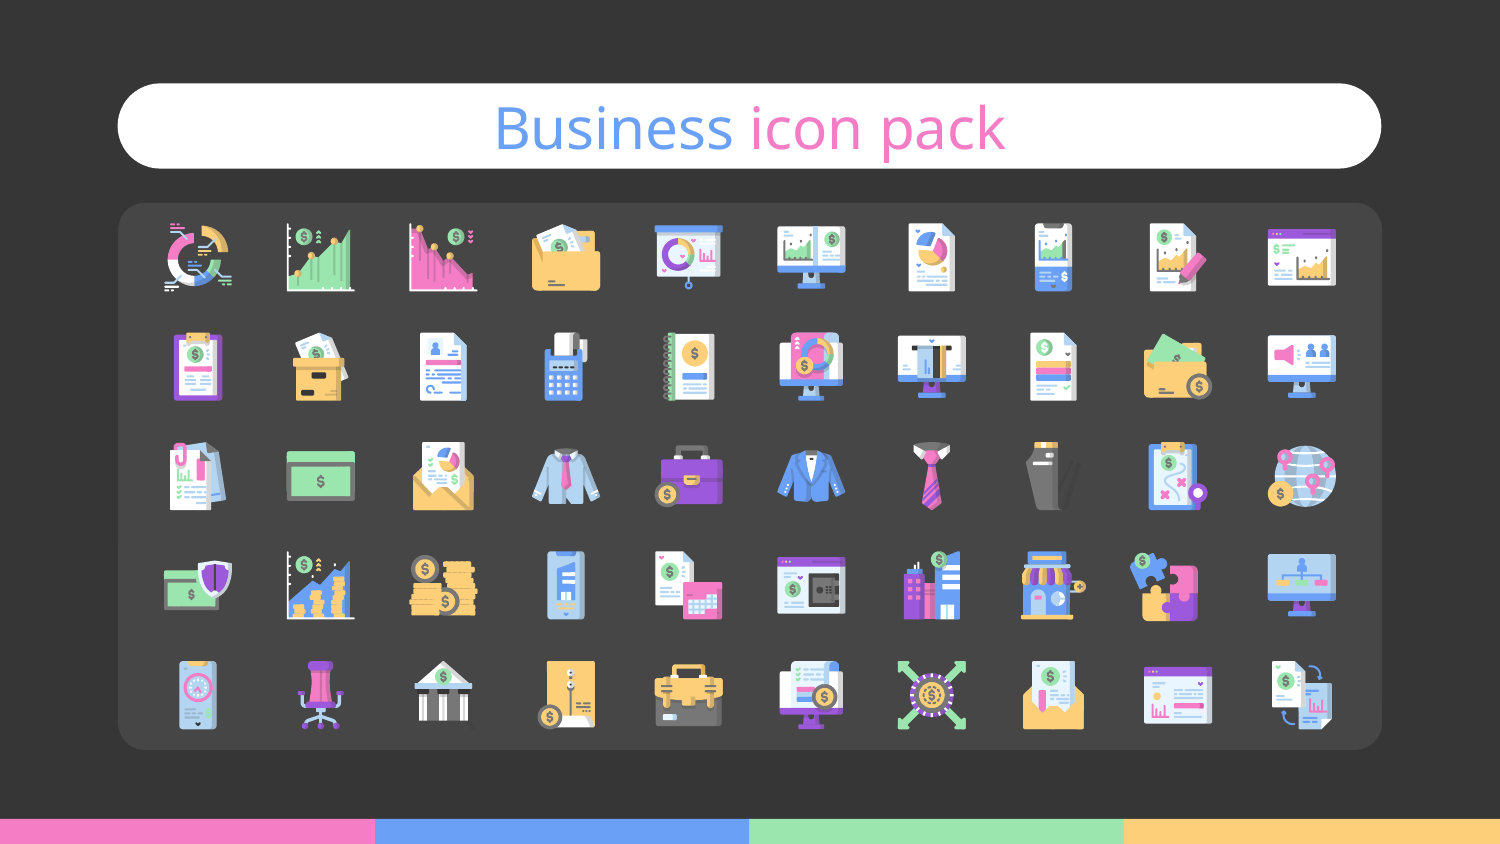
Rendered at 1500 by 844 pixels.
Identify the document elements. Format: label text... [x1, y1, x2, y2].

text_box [1020, 551, 1087, 620]
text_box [297, 660, 344, 730]
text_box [179, 660, 217, 730]
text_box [531, 448, 601, 505]
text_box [777, 556, 846, 614]
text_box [286, 451, 355, 502]
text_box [173, 332, 223, 401]
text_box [913, 441, 951, 511]
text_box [537, 660, 595, 730]
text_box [163, 560, 233, 611]
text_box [419, 332, 467, 401]
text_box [777, 225, 846, 289]
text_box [292, 332, 349, 401]
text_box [286, 551, 355, 620]
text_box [1025, 441, 1082, 511]
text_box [409, 223, 478, 292]
text_box [118, 202, 1383, 750]
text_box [897, 335, 966, 398]
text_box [654, 225, 723, 290]
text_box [1129, 552, 1198, 622]
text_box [409, 554, 478, 616]
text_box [169, 441, 227, 511]
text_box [908, 223, 956, 292]
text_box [654, 664, 723, 727]
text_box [1267, 228, 1337, 286]
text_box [654, 551, 723, 620]
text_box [1034, 223, 1073, 292]
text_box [1023, 660, 1084, 730]
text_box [897, 660, 966, 730]
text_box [1148, 441, 1208, 511]
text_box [1030, 332, 1077, 401]
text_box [662, 332, 715, 401]
title Business icon pack [118, 88, 1382, 164]
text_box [779, 332, 844, 401]
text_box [286, 223, 355, 292]
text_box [1267, 445, 1337, 507]
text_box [1267, 335, 1337, 398]
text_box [903, 551, 961, 620]
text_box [1143, 666, 1213, 724]
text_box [654, 445, 723, 508]
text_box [411, 660, 476, 730]
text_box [777, 450, 846, 503]
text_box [164, 223, 232, 292]
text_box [1267, 553, 1337, 617]
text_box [1149, 223, 1207, 292]
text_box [779, 660, 844, 730]
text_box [1143, 333, 1213, 400]
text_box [544, 332, 588, 401]
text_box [547, 551, 585, 620]
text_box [531, 223, 601, 291]
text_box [1271, 660, 1332, 730]
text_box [412, 441, 474, 511]
